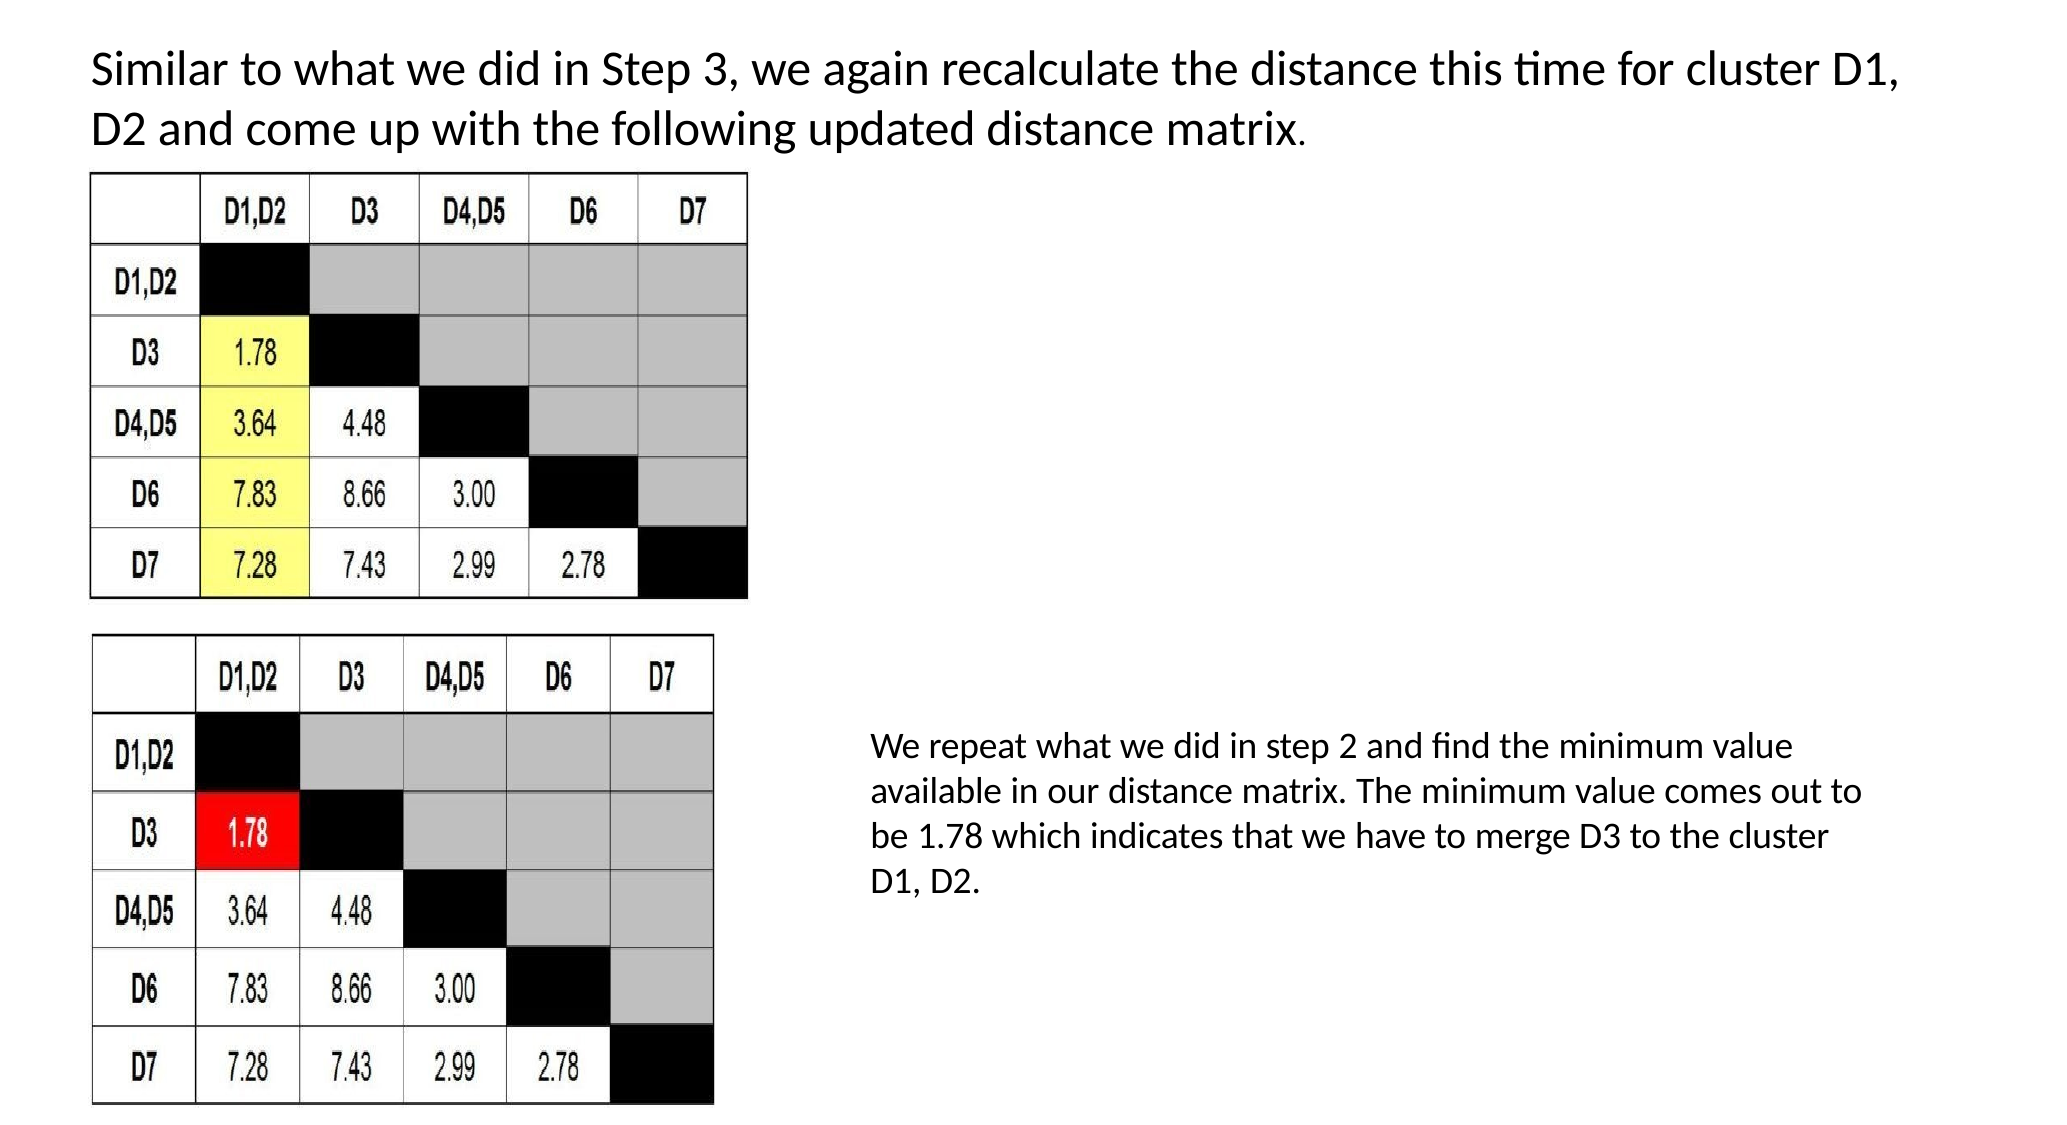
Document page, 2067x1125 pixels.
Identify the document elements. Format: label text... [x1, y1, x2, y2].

picture [88, 166, 751, 605]
title Similar to what we did in Step 3, we again recalculate the distance this time for cluster D1, D2 and come up with the following updated distance matrix. [88, 33, 1913, 224]
picture [88, 633, 715, 1111]
text_box We repeat what we did in step 2 and find the minimum value available in our distance matrix. The minimum value comes out to be 1.78 which indicates that we have to merge D3 to the cluster D1, D2. [868, 718, 1873, 901]
